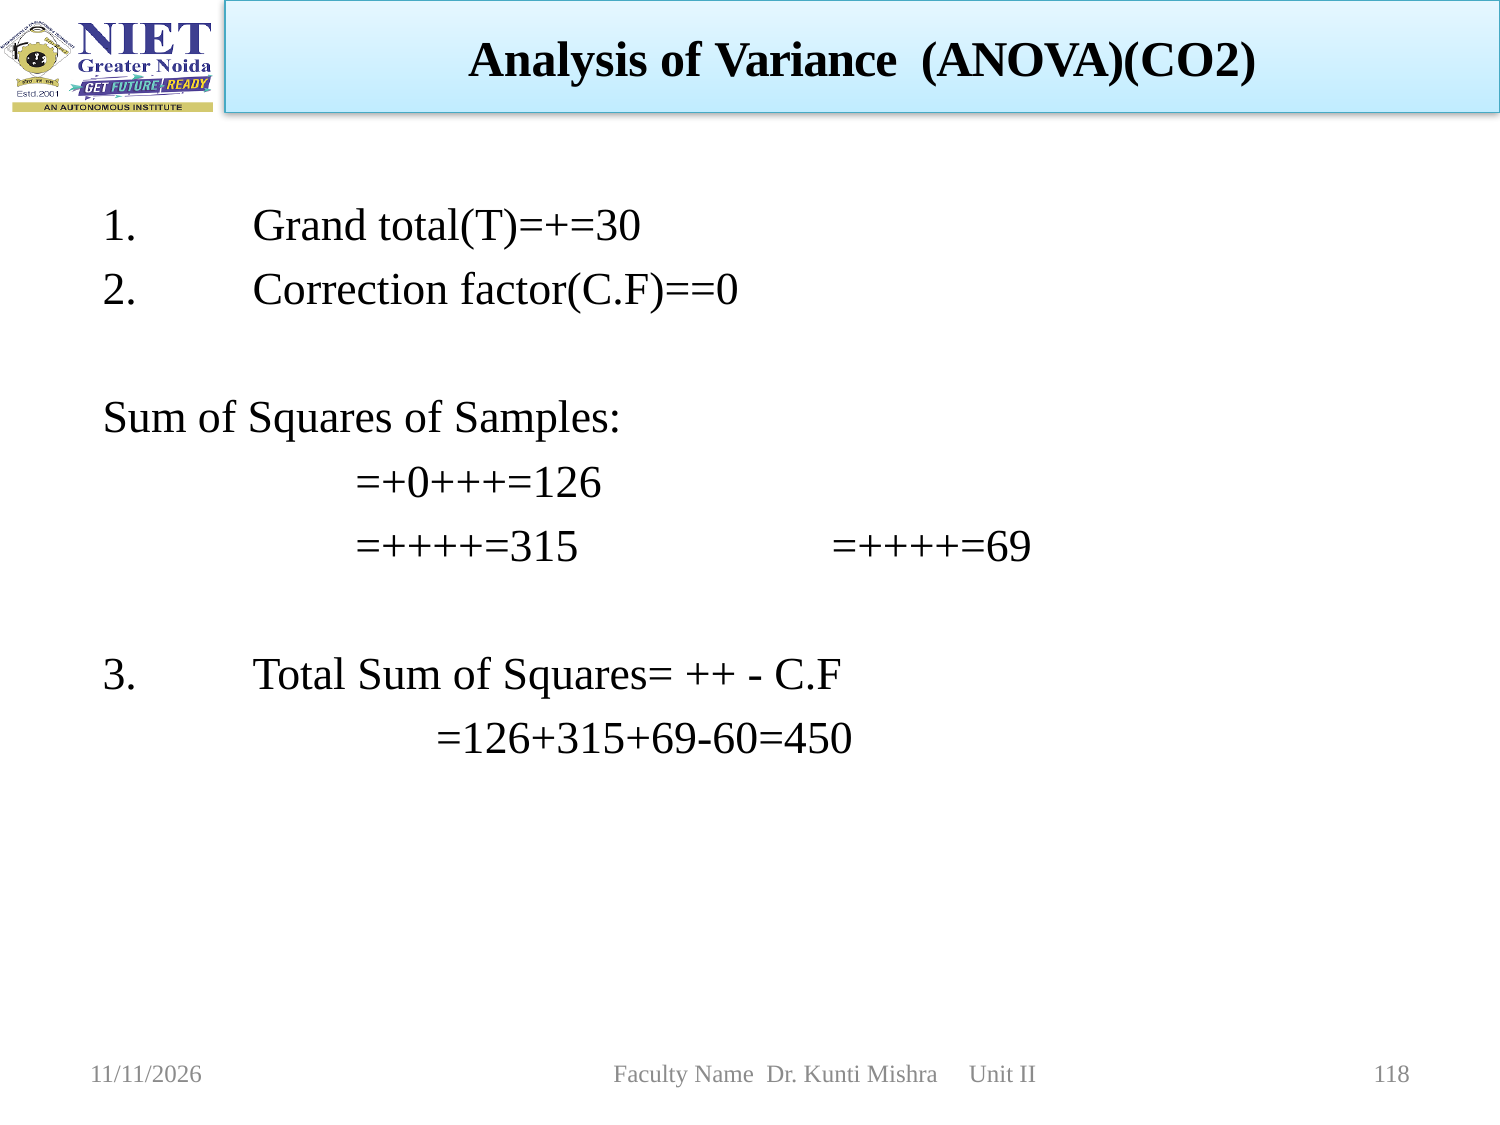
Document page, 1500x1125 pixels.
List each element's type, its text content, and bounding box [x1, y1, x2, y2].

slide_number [75, 1042, 412, 1103]
footer Faculty Name Dr. Kunti Mishra Unit II [412, 1042, 1074, 1103]
picture [0, 21, 213, 112]
text_box Analysis of Variance (ANOVA)(CO2) [224, 0, 1500, 113]
slide_number 118 [1074, 1042, 1425, 1103]
